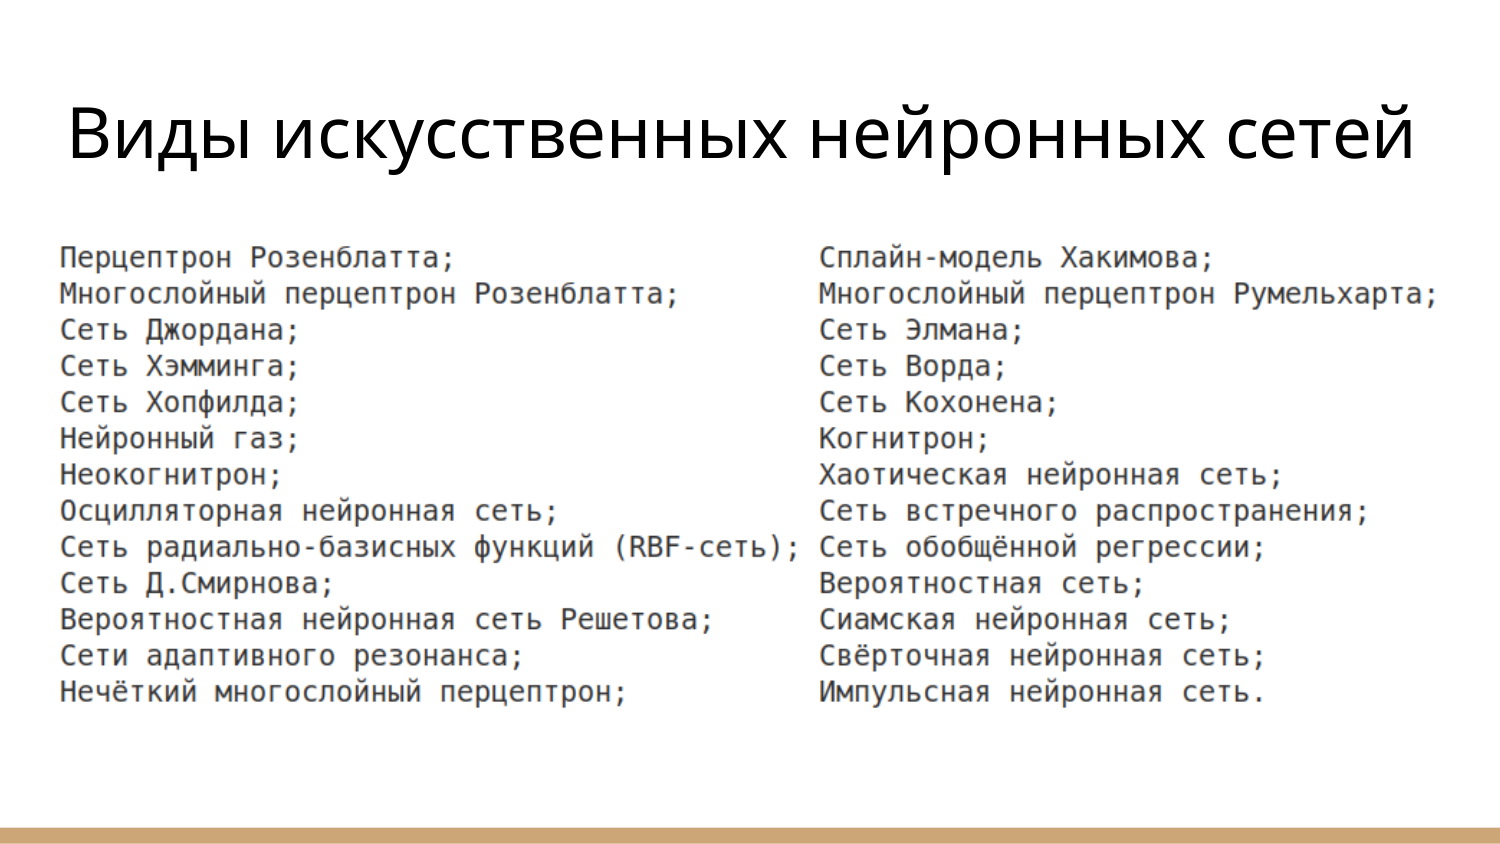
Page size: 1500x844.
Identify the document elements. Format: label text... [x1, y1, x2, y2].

title Виды искусственных нейронных сетей [51, 51, 1449, 189]
picture [57, 242, 1443, 720]
